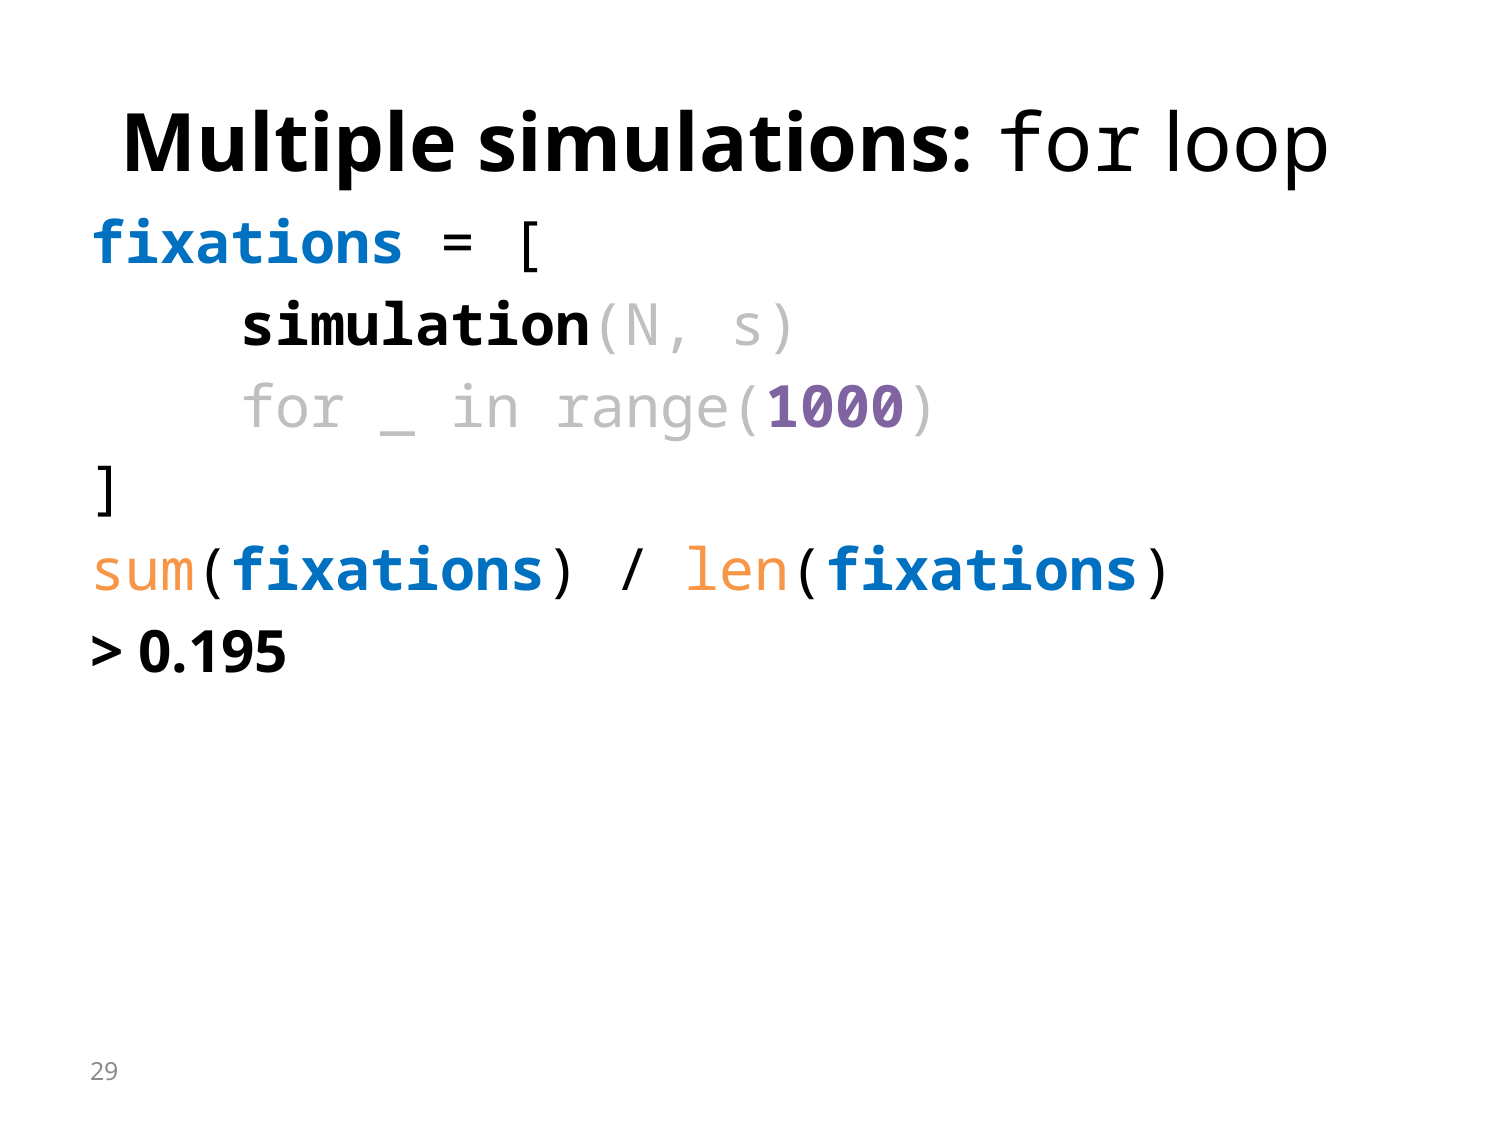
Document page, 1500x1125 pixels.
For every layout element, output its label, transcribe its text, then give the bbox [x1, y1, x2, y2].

slide_number 29 [75, 1042, 425, 1103]
list fixations = [ simulation(N, s) for _ in range(1000) ] sum(fixations) / len(fixations) > 0.195 [75, 198, 1500, 941]
title Multiple simulations: for loop [75, 45, 1425, 198]
